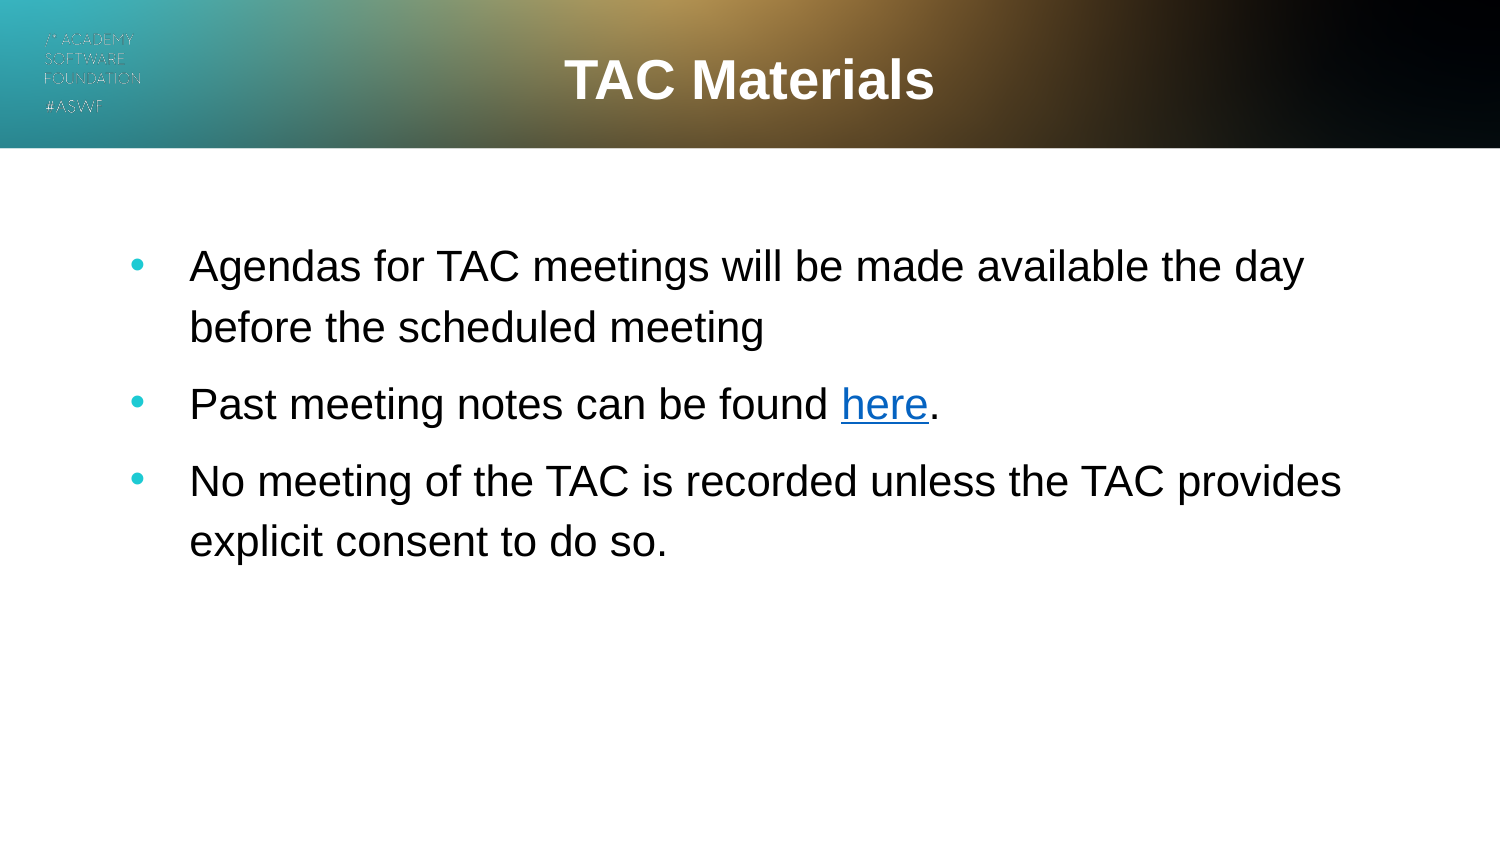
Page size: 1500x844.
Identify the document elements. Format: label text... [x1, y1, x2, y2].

title TAC Materials [183, 44, 1317, 121]
list Agendas for TAC meetings will be made available the day before the scheduled meeting Past meeting notes can be found here. No meeting of the TAC is recorded unless the TAC provides explicit consent to do so. [103, 224, 1397, 760]
picture [0, 0, 1500, 844]
